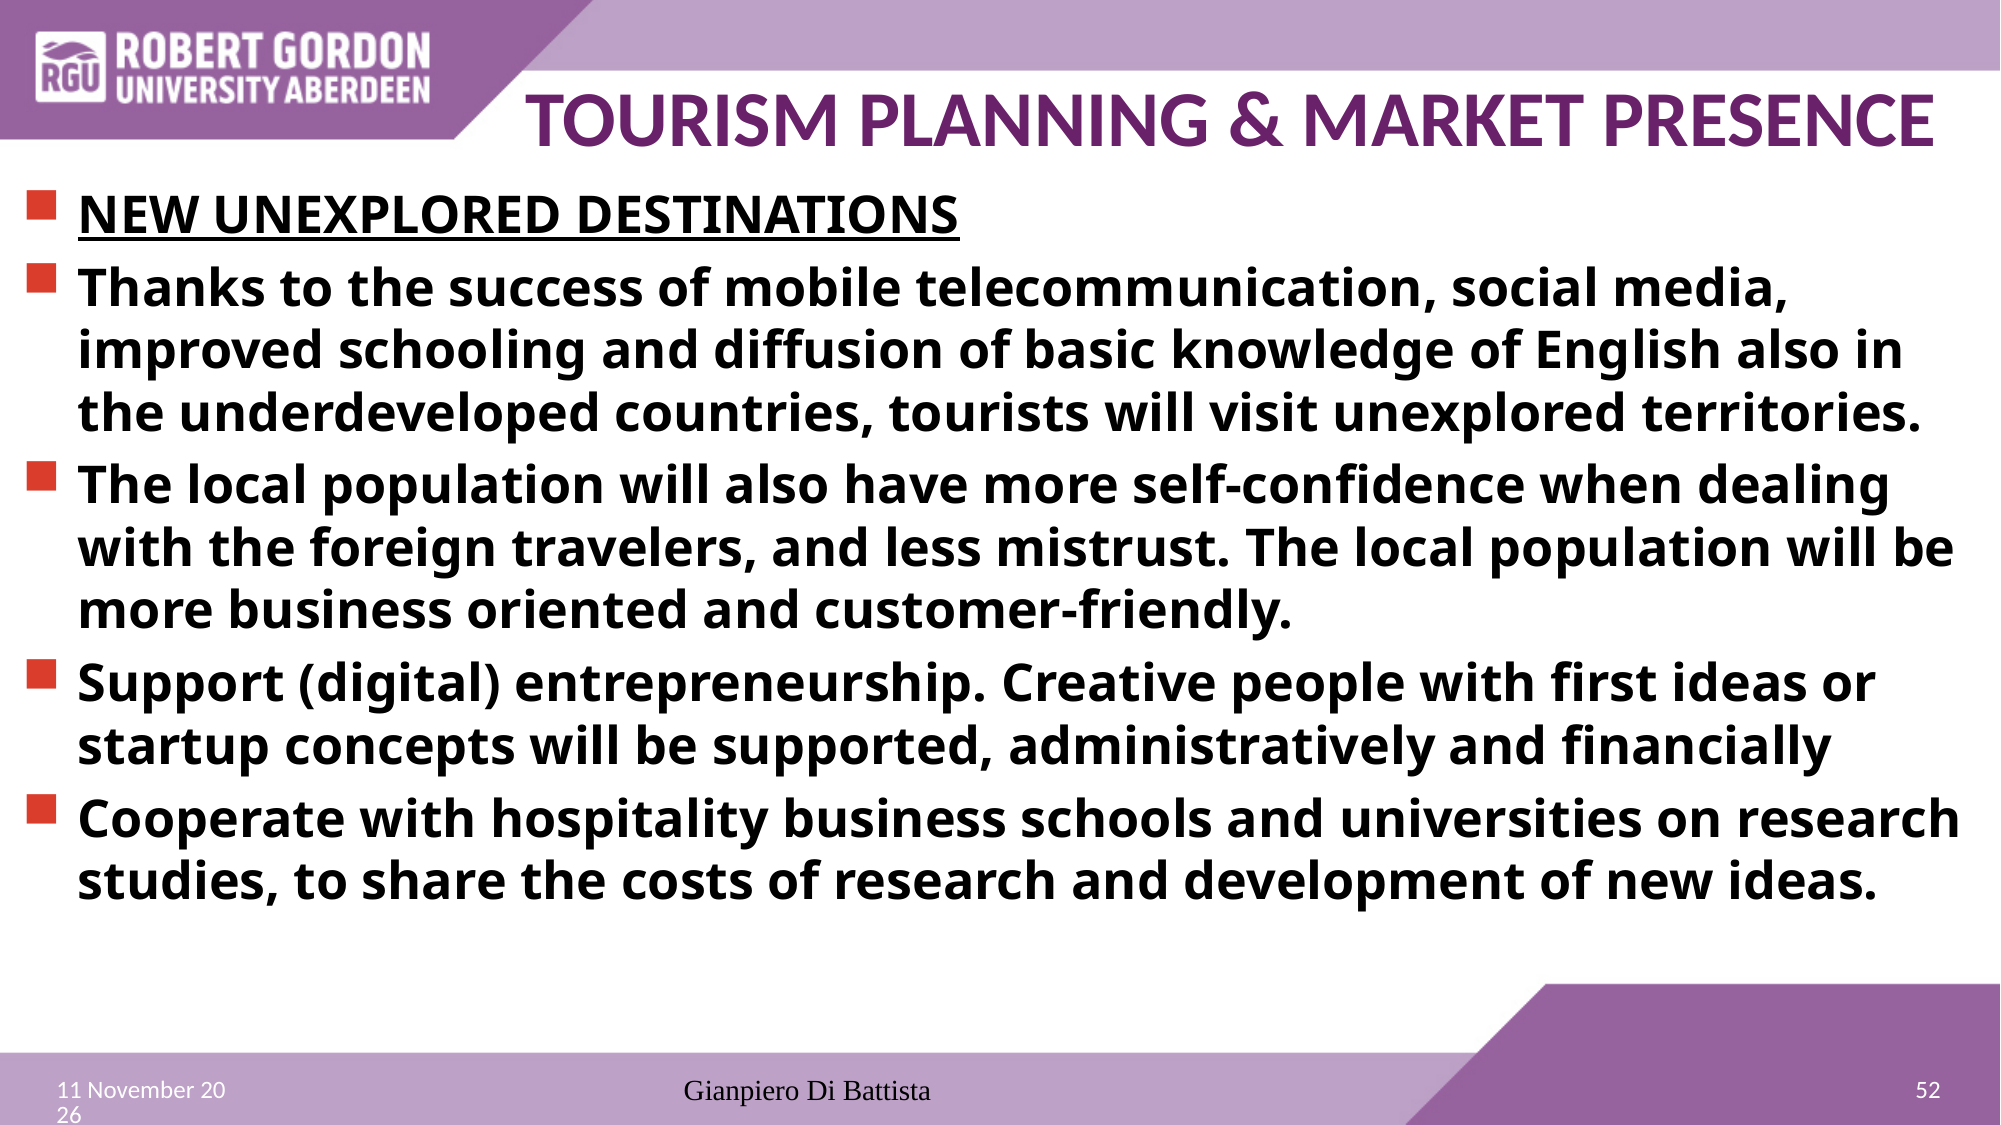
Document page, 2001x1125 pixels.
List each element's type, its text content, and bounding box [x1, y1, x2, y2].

picture [0, 0, 2000, 1125]
footer Gianpiero Di Battista [284, 1058, 1330, 1119]
slide_number 52 [1412, 1058, 1956, 1119]
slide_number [41, 1058, 250, 1119]
text_box NEW UNEXPLORED DESTINATIONS Thanks to the success of mobile telecommunication, social media, improved schooling and diffusion of basic knowledge of English also in the underdeveloped countries, tourists will visit unexplored territories. The local population will also have more self-confidence when dealing with the foreign travelers, and less mistrust. The local population will be more business oriented and customer-friendly. Support (digital) entrepreneurship. Creative people with first ideas or startup concepts will be supported, administratively and financially Cooperate with hospitality business schools and universities on research studies, to share the costs of research and development of new ideas. [6, 173, 2000, 917]
text_box TOURISM PLANNING & MARKET PRESENCE [511, 70, 2000, 277]
